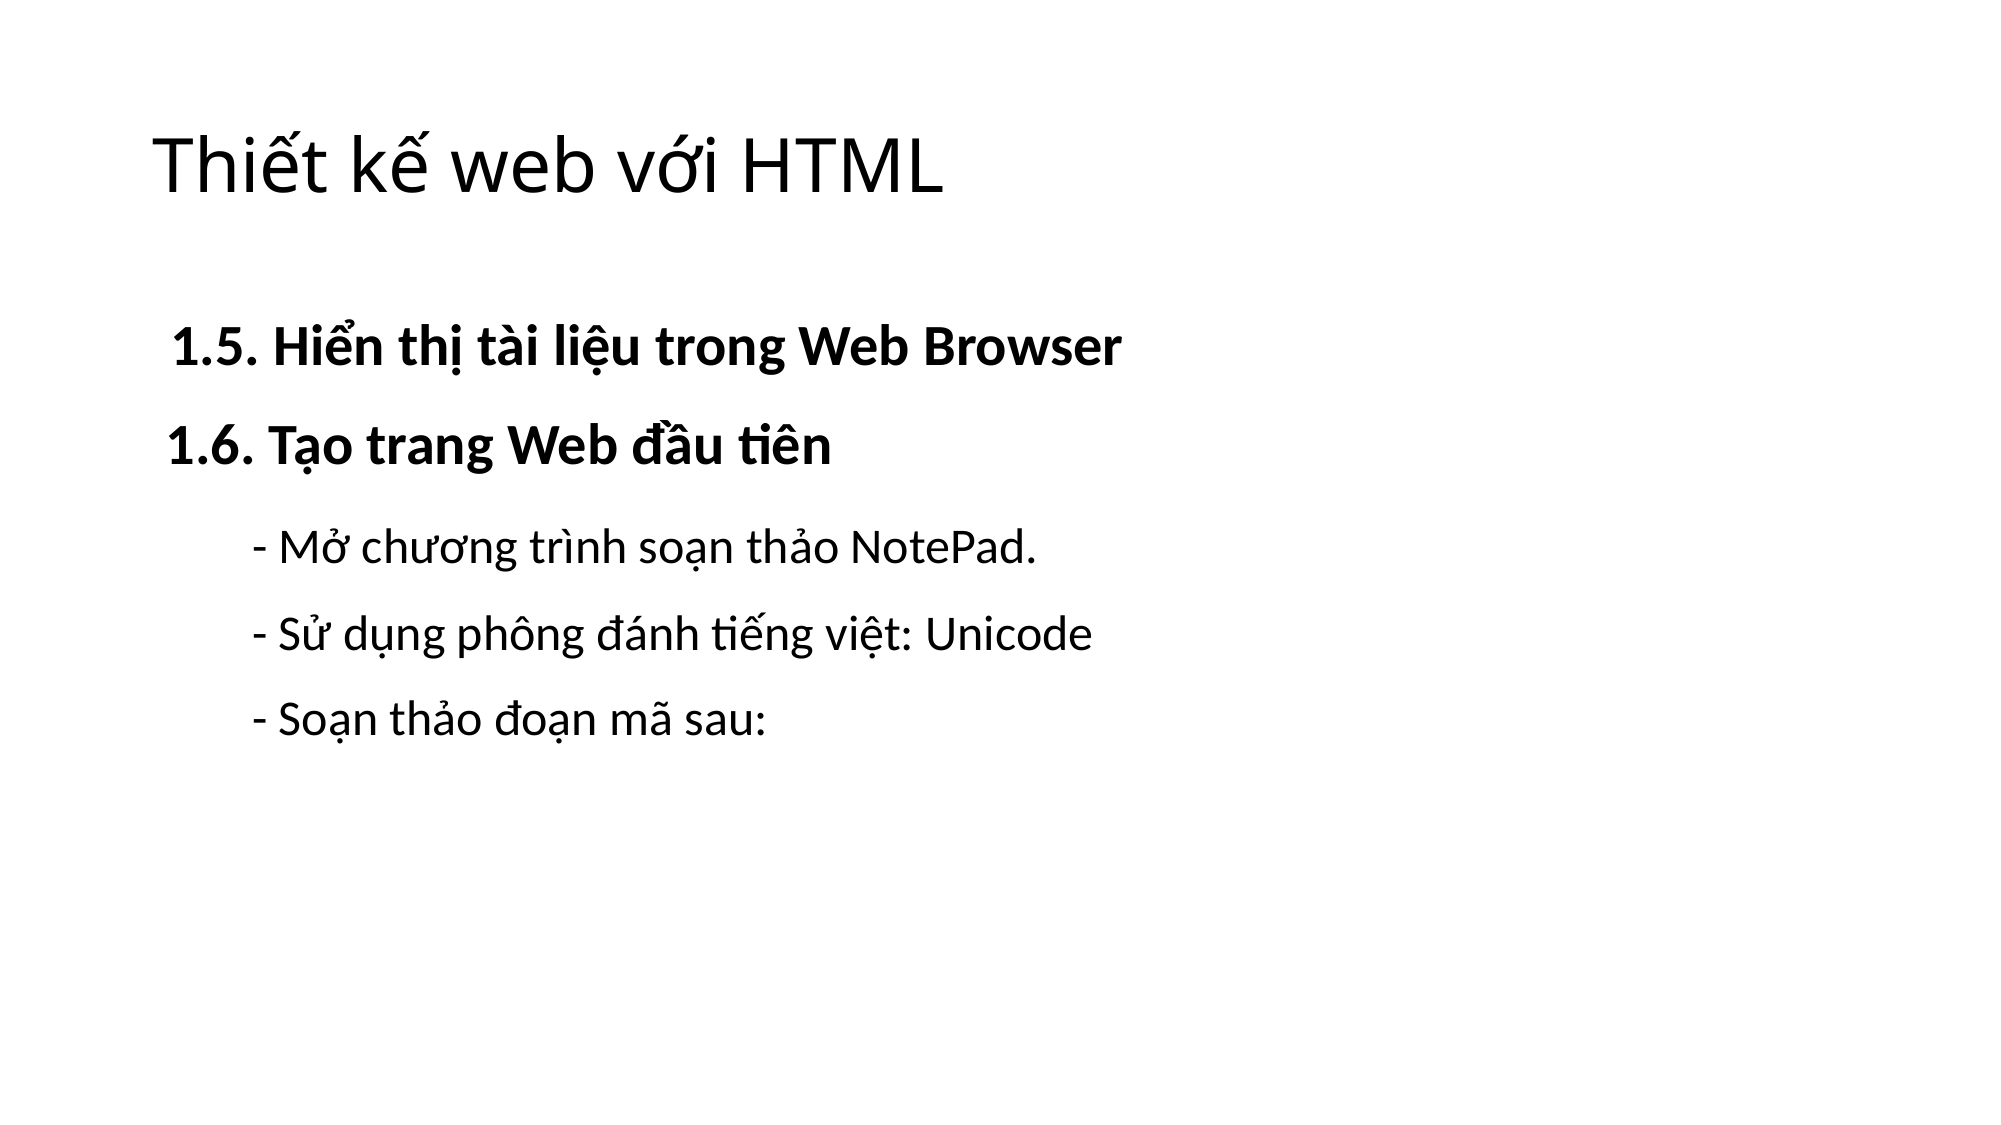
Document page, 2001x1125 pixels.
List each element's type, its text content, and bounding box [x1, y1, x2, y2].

title Thiết kế web với HTML [137, 59, 1863, 278]
list 1.5. Hiển thị tài liệu trong Web Browser 1.6. Tạo trang Web đầu tiên - Mở chương trình soạn thảo NotePad. - Sử dụng phông đánh tiếng việt: Unicode - Soạn thảo đoạn mã sau: [137, 299, 1863, 1014]
